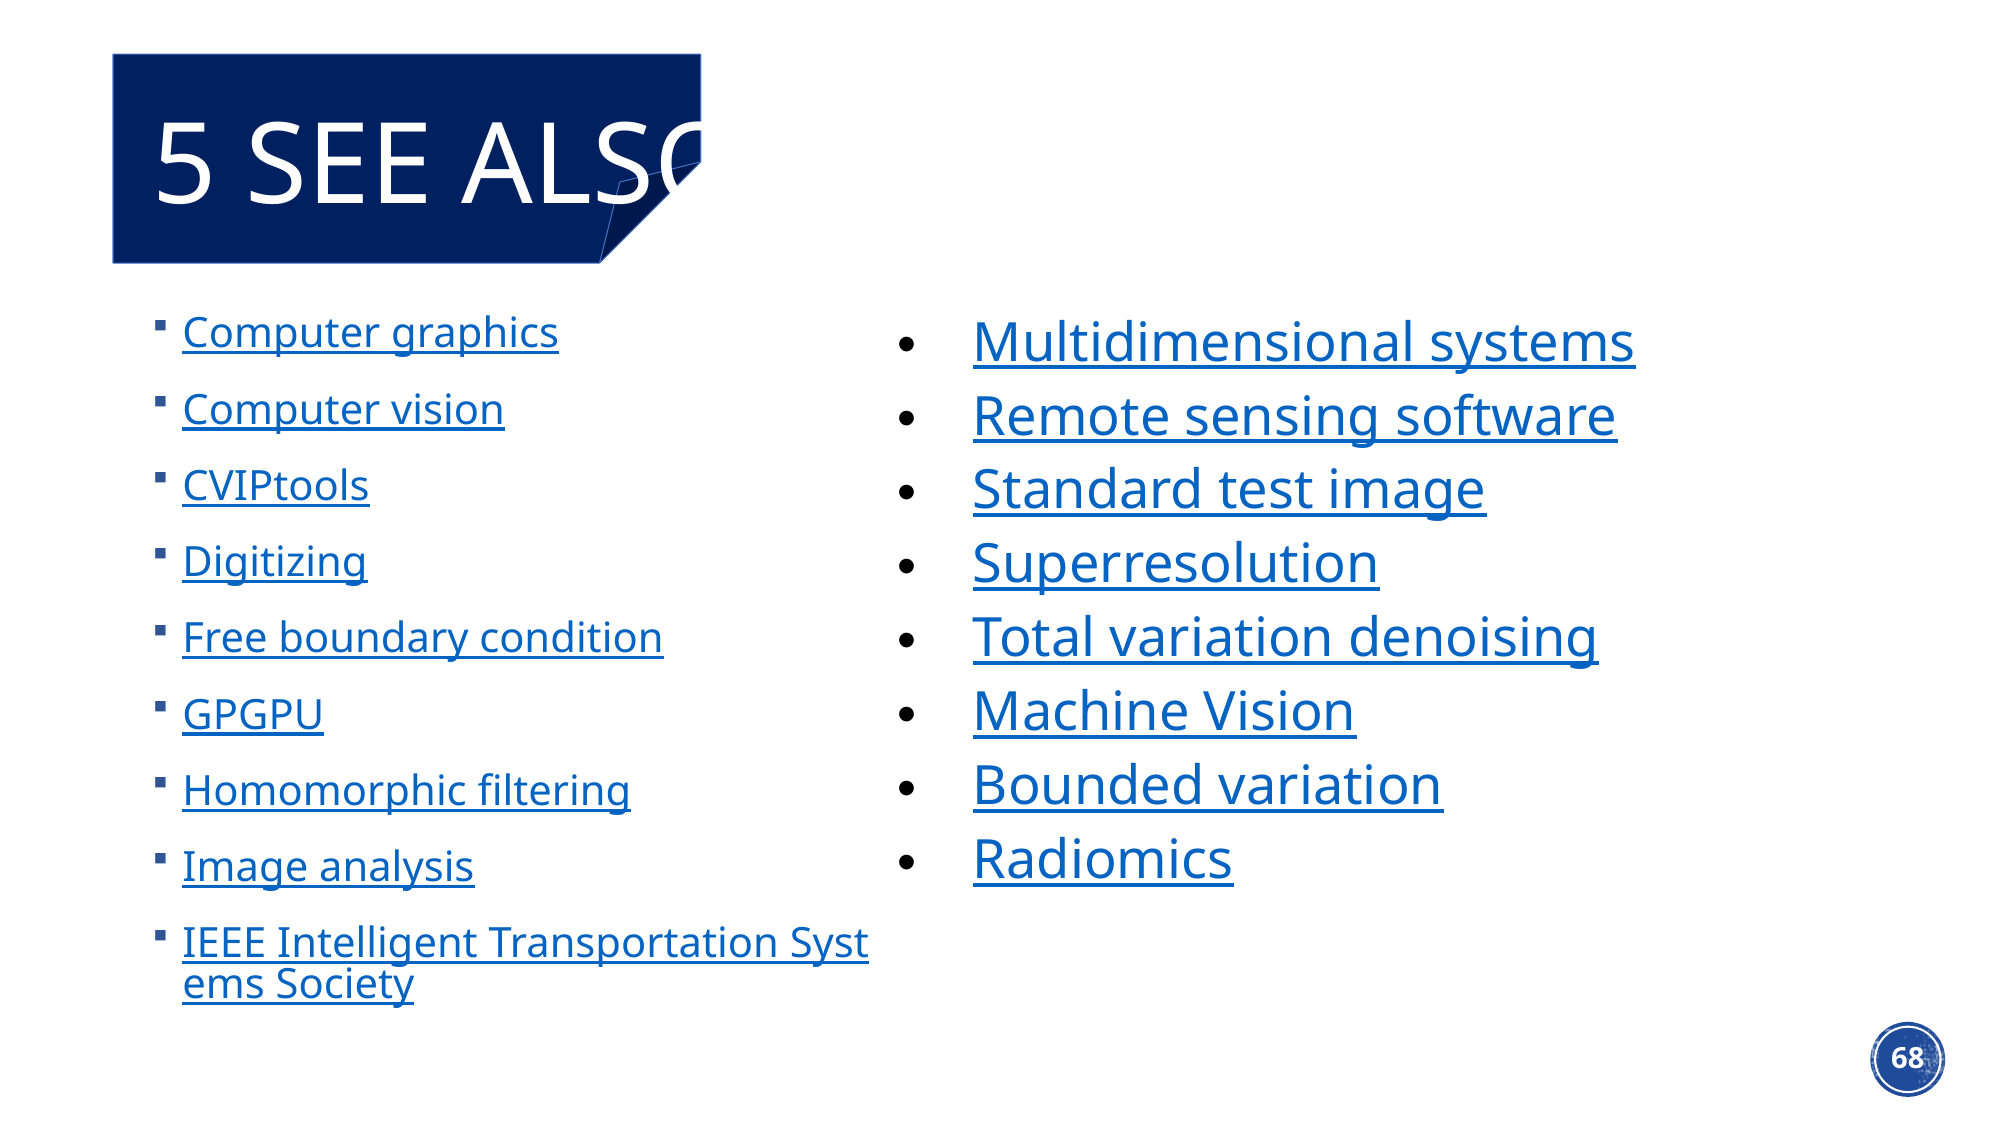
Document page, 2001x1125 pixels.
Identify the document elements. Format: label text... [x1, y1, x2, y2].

slide_number 67 [1855, 1028, 1961, 1089]
title 5 See also [137, 35, 1788, 300]
list Computer graphics Computer vision CVIPtools Digitizing Free boundary condition GPGPU Homomorphic filtering Image analysis IEEE Intelligent Transportation Systems Society [137, 299, 904, 1014]
text_box [112, 53, 137, 264]
text_box Multidimensional systems Remote sensing software Standard test image Superresolution Total variation denoising Machine Vision Bounded variation Radiomics [883, 299, 1652, 972]
